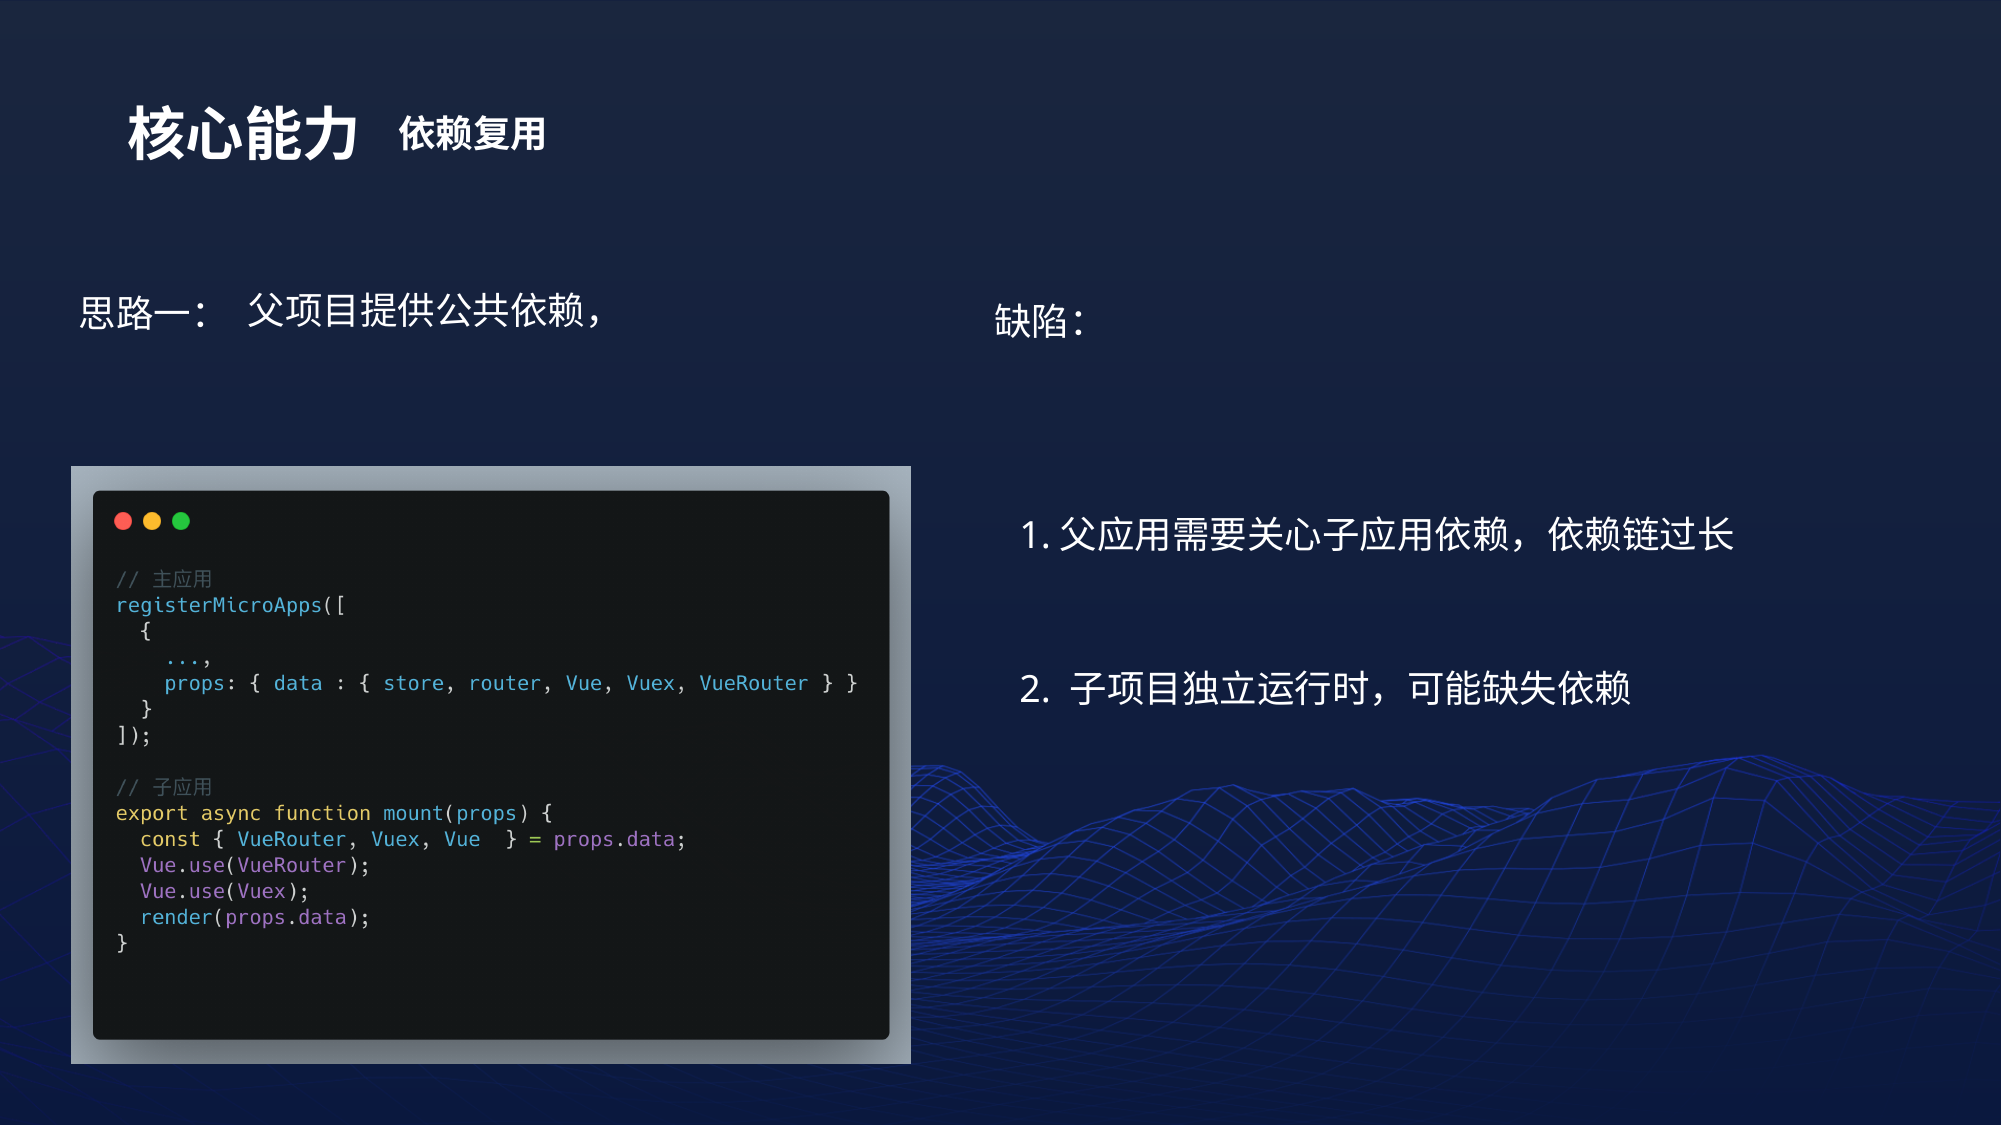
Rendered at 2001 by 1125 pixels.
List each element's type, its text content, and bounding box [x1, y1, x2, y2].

text_box 父项目提供公共依赖， [240, 279, 707, 340]
text_box 2. 子项目独立运行时，可能缺失依赖 [1011, 657, 1901, 762]
text_box 思路一： [71, 282, 306, 343]
picture [0, 220, 2001, 1125]
text_box 缺陷： [986, 290, 1115, 351]
text_box 1.父应用需要关心子应用依赖，依赖链过长 [1011, 503, 2000, 564]
text_box 核心能力 [120, 90, 369, 175]
text_box 依赖复用 [390, 102, 556, 163]
